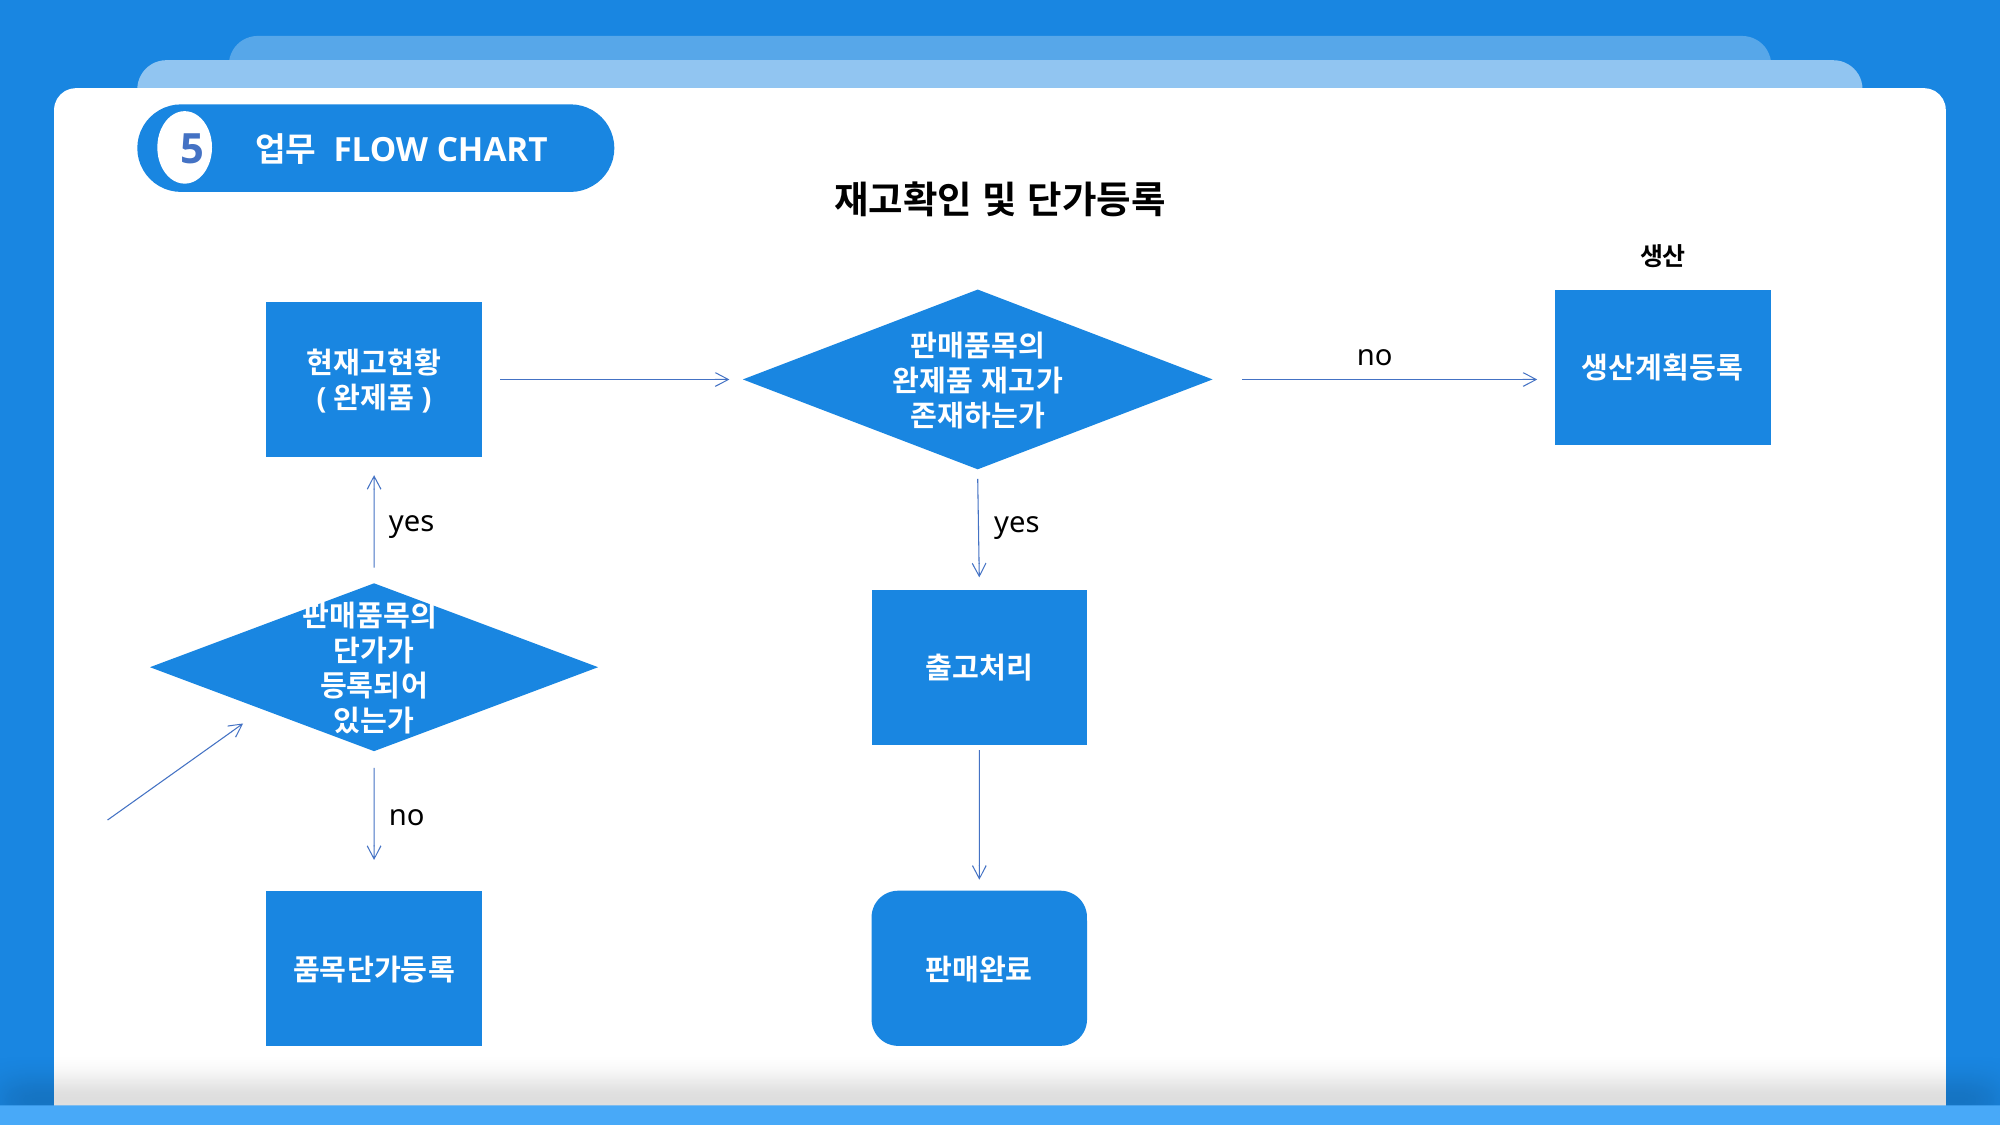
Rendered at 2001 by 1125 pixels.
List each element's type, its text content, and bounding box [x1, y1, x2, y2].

text_box yes [980, 496, 1073, 546]
text_box 업무 FLOW CHART [136, 103, 616, 193]
text_box 현재고현황 (완제품) [266, 302, 482, 457]
text_box 5 [156, 110, 214, 185]
text_box 품목단가등록 [266, 891, 482, 1046]
text_box [53, 87, 1947, 1068]
text_box [0, 1104, 2000, 1125]
text_box 판매품목의 단가가 등록되어 있는가 [150, 583, 599, 752]
text_box [136, 59, 1864, 87]
text_box no [375, 788, 468, 839]
text_box 판매품목의 완제품 재고가 존재하는가 [742, 289, 1213, 470]
text_box [228, 34, 1772, 59]
text_box 출고처리 [872, 590, 1087, 745]
text_box 재고확인 및 단가등록 [666, 168, 1334, 229]
text_box yes [375, 494, 468, 545]
text_box 판매완료 [871, 890, 1088, 1046]
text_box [107, 723, 244, 821]
text_box no [1342, 328, 1436, 379]
text_box 생산계획등록 [1555, 290, 1771, 445]
text_box 생산 [1440, 233, 1886, 278]
